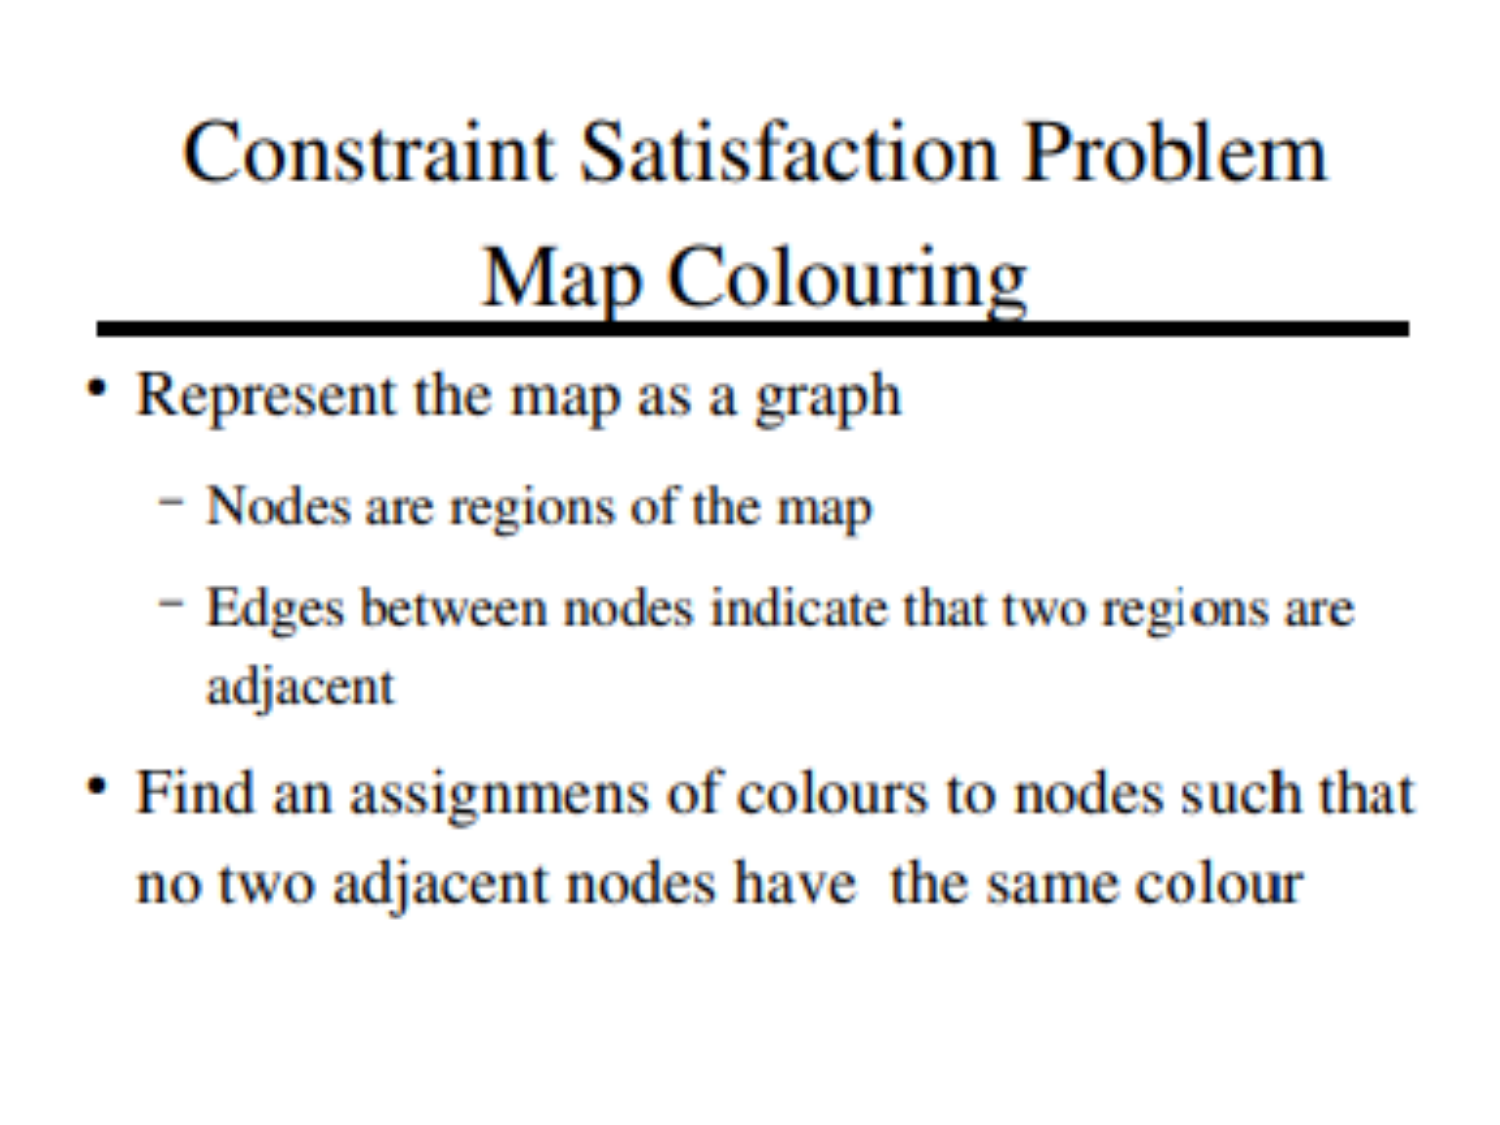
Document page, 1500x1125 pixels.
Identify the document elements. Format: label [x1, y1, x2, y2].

picture [24, 57, 1438, 999]
